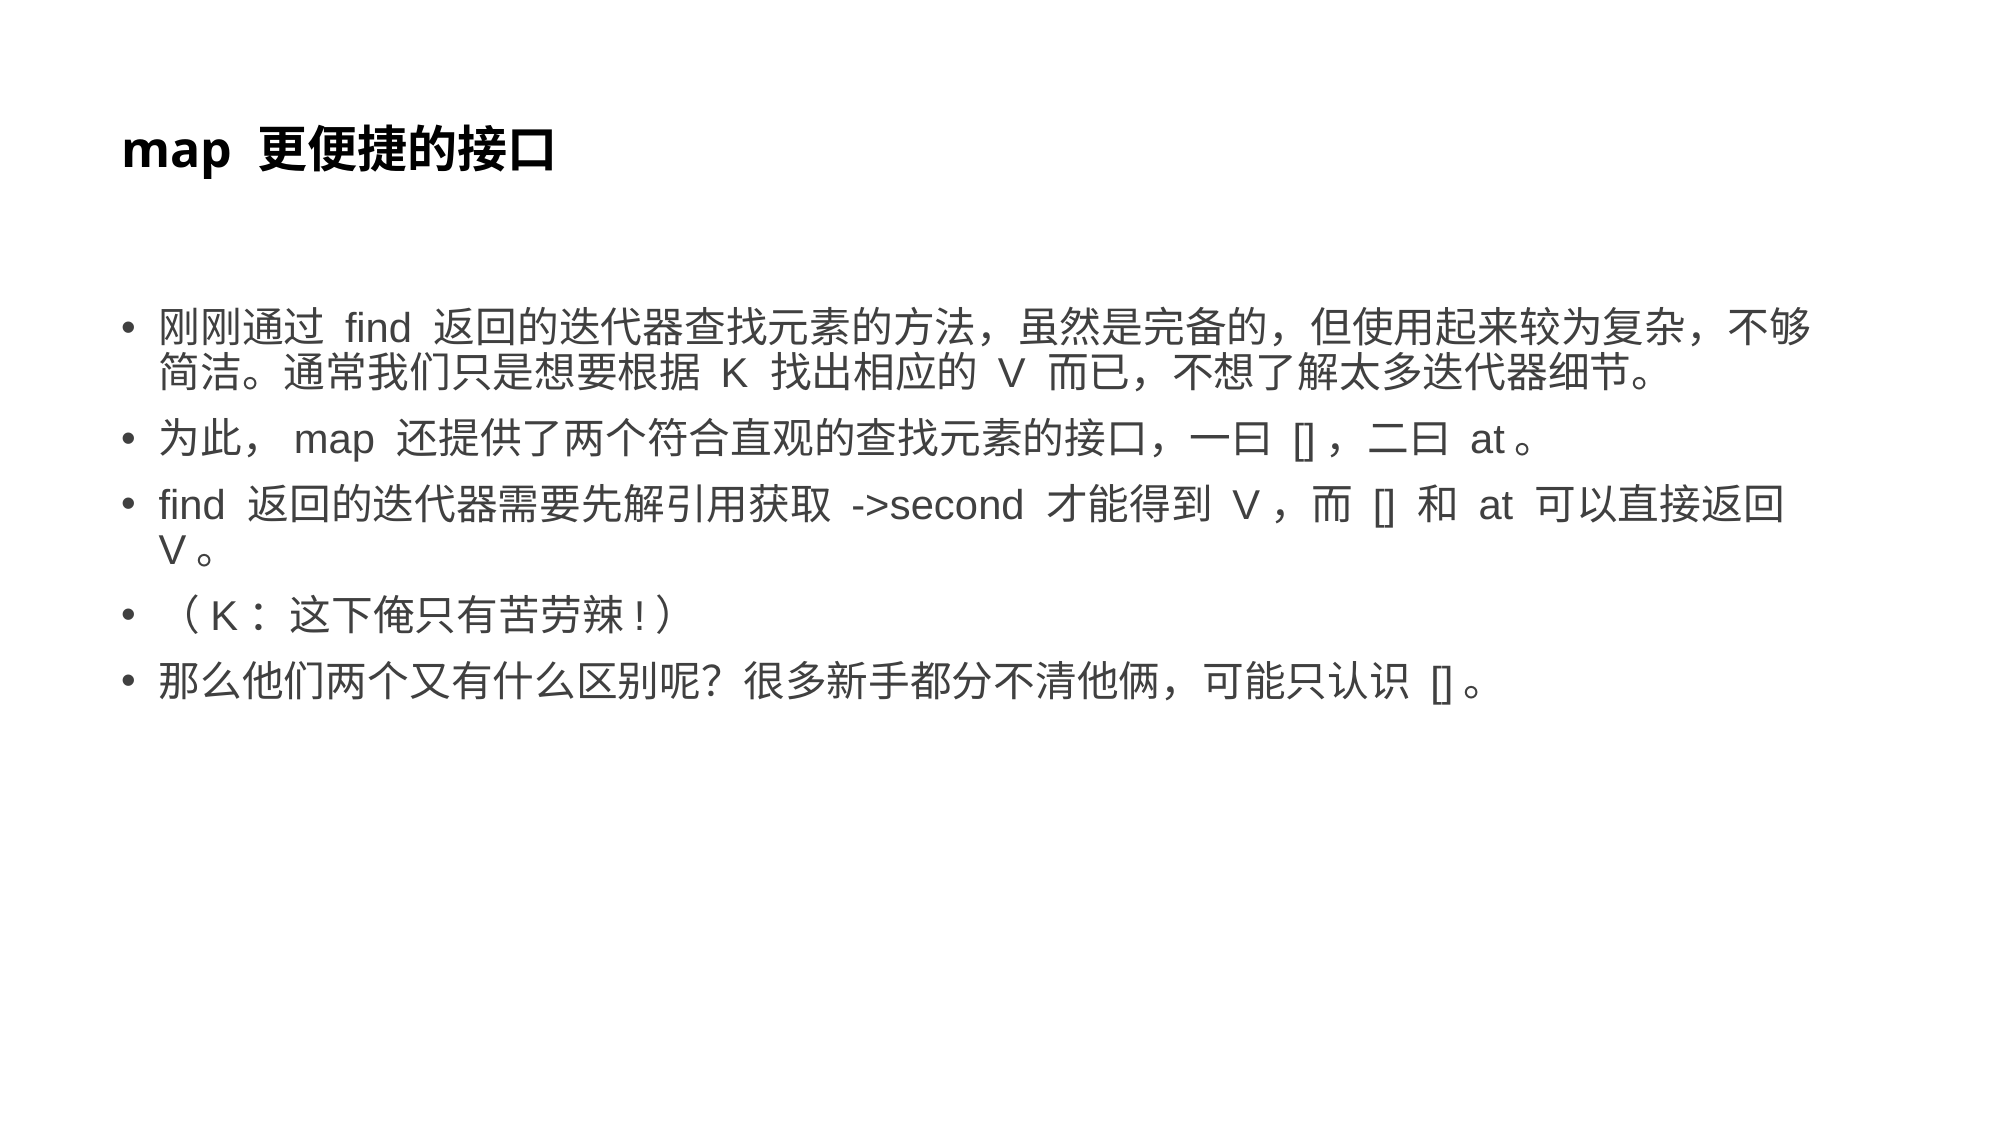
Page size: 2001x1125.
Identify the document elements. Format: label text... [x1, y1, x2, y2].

title map 更便捷的接口 [106, 42, 1832, 260]
list 刚刚通过 find 返回的迭代器查找元素的方法，虽然是完备的，但使用起来较为复杂，不够简洁。通常我们只是想要根据 K 找出相应的 V 而已，不想了解太多迭代器细节。 为此，map 还提供了两个符合直观的查找元素的接口，一曰 []，二曰 at。 find 返回的迭代器需要先解引用获取 ->second 才能得到 V，而 [] 和 at 可以直接返回 V。 （K：这下俺只有苦劳辣!） 那么他们两个又有什么区别呢？很多新手都分不清他俩，可能只认识 []。 [106, 299, 1832, 1014]
